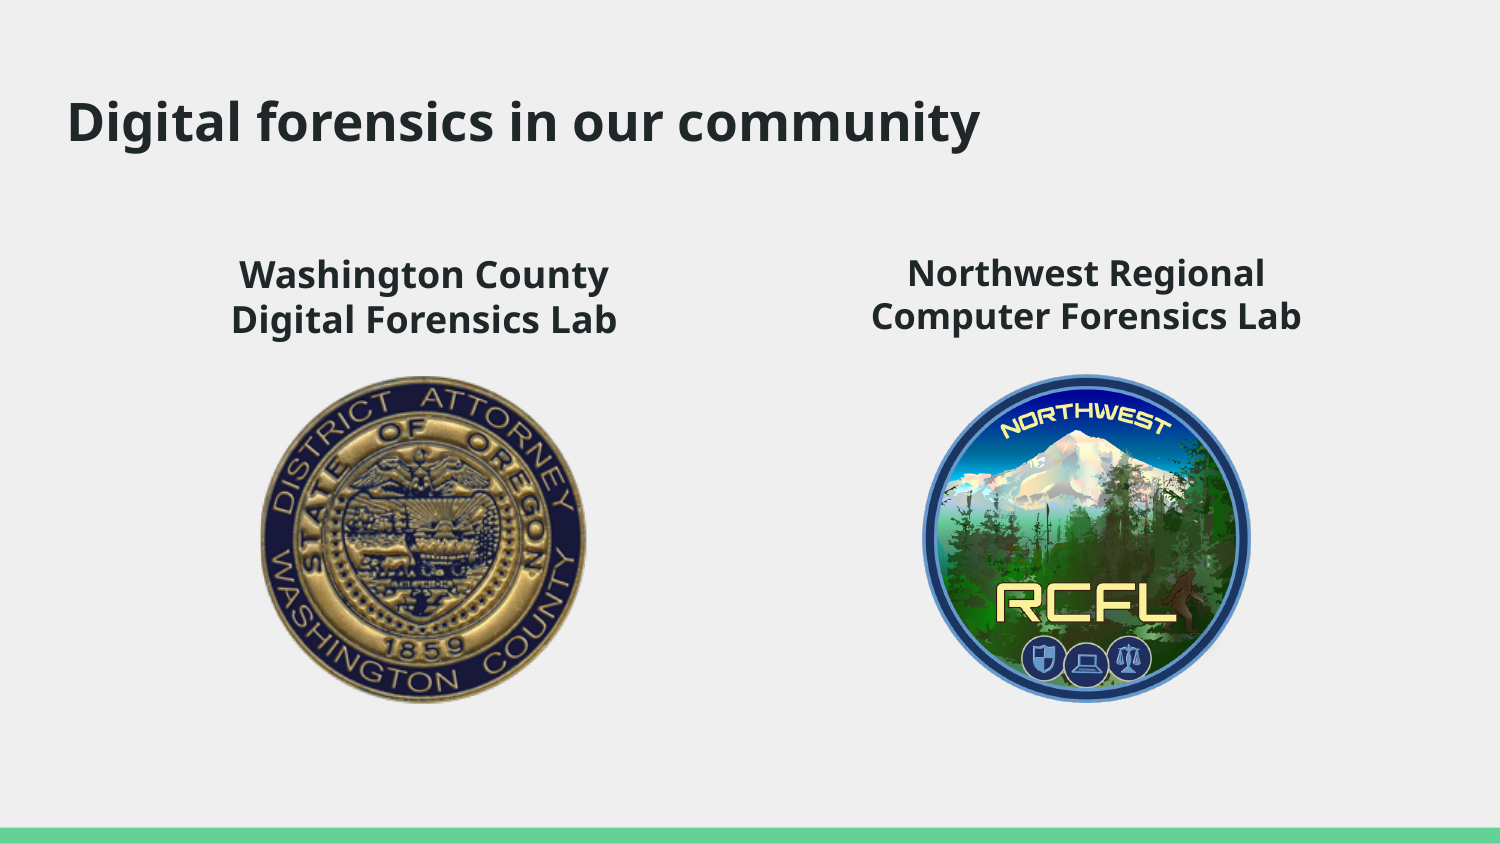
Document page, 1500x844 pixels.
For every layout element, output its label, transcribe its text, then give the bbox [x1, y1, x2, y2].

picture [260, 374, 589, 705]
picture [922, 374, 1251, 705]
list Northwest Regional Computer Forensics Lab [853, 235, 1319, 395]
title Digital forensics in our community [51, 72, 1449, 167]
list Washington County Digital Forensics Lab [181, 235, 668, 408]
